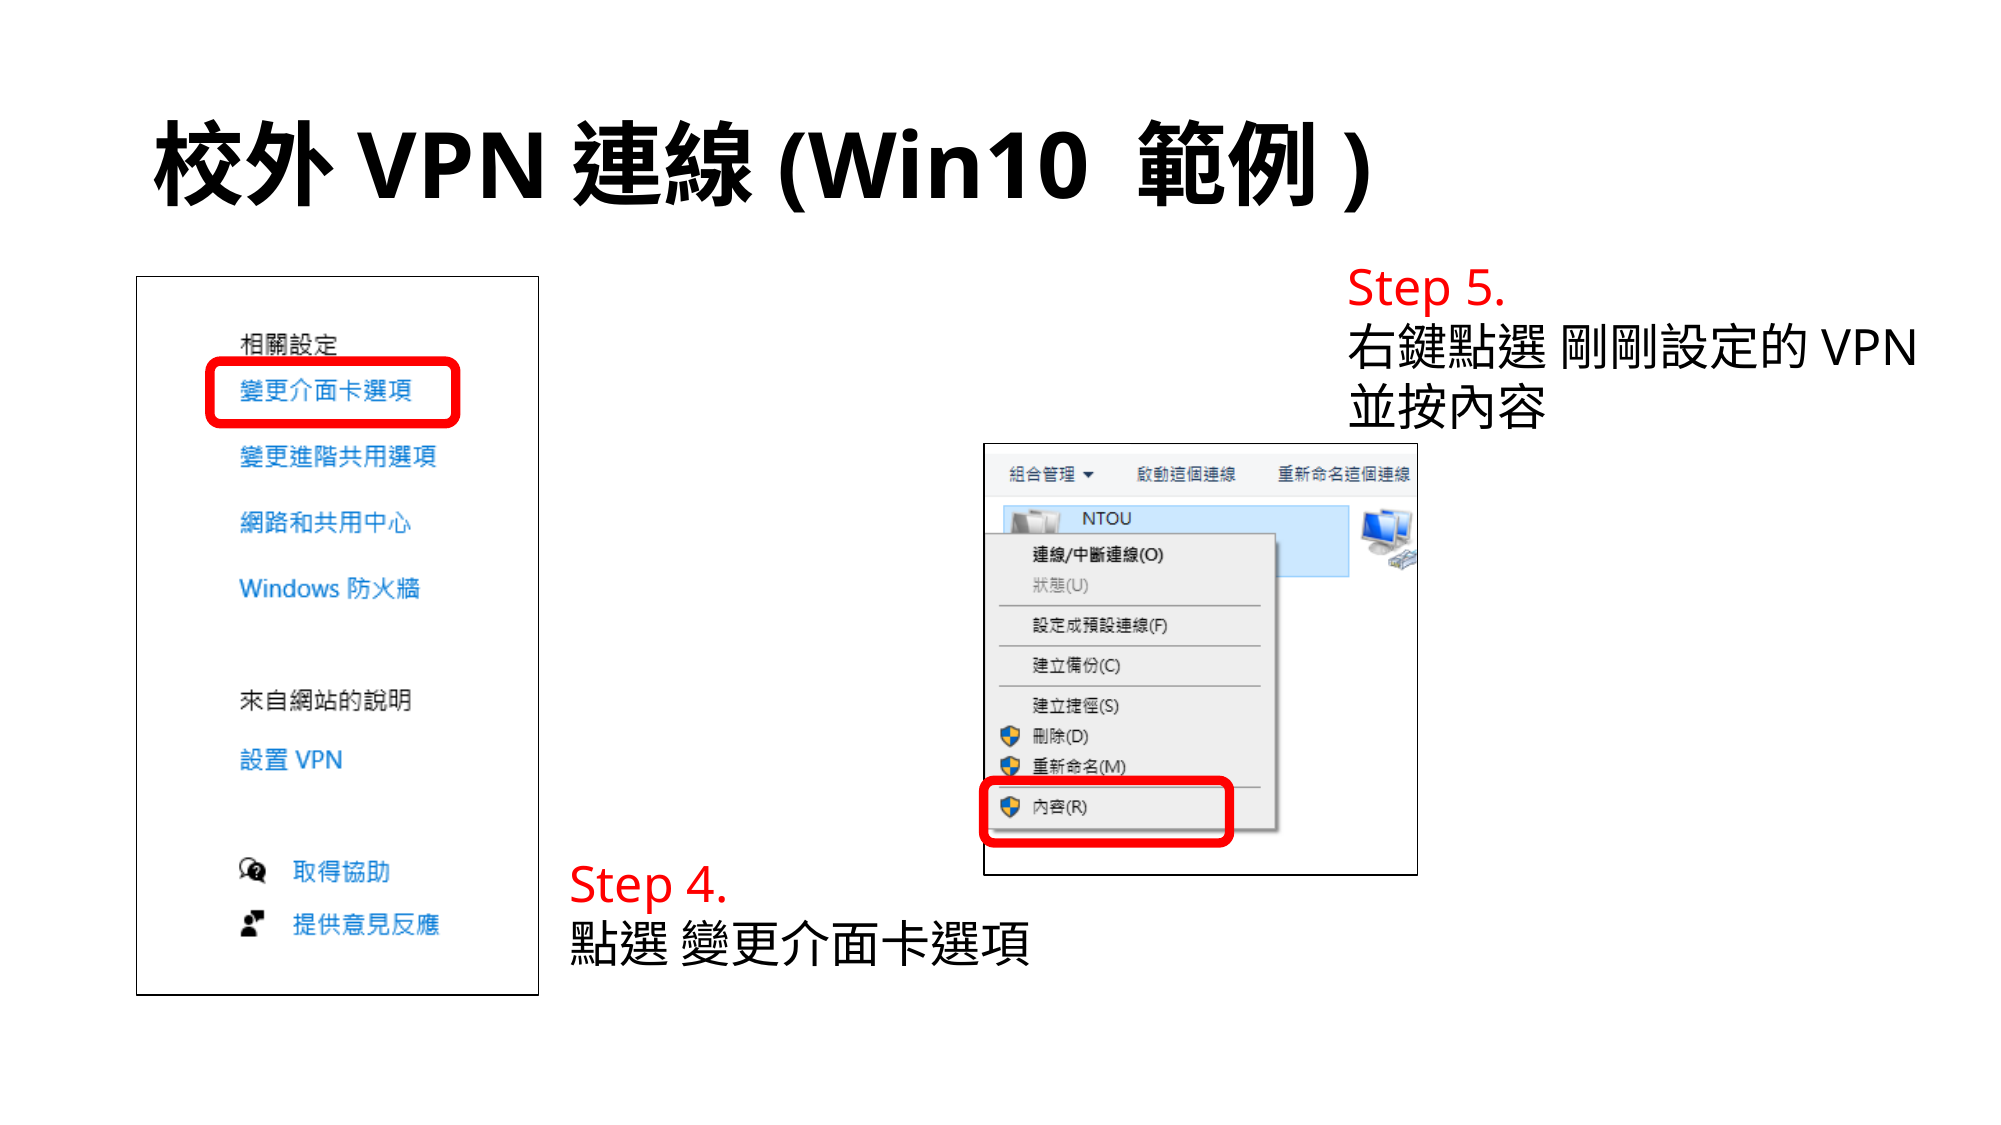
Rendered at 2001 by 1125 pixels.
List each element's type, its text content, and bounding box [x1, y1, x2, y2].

title 校外VPN連線(Win10 範例) [137, 59, 1863, 278]
text_box Step 4. 點選 變更介面卡選項 [554, 844, 1052, 980]
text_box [137, 276, 539, 995]
text_box Step 5. 右鍵點選 剛剛設定的VPN 並按內容 [1332, 247, 1935, 443]
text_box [983, 444, 1417, 875]
